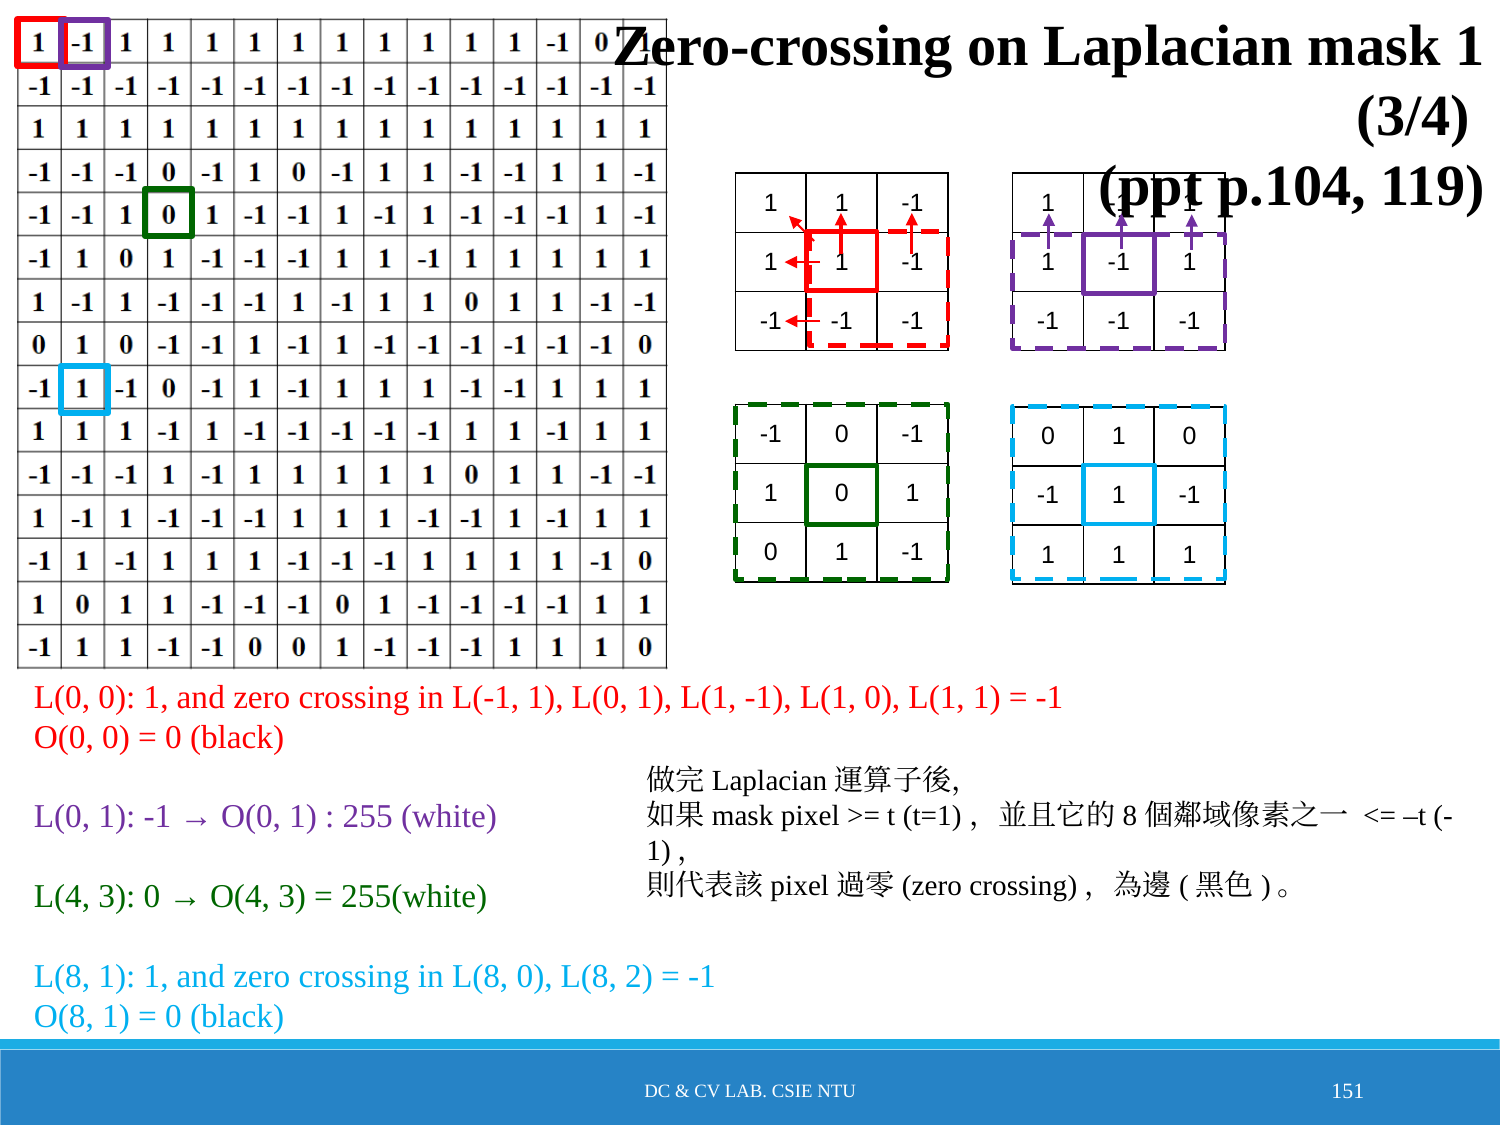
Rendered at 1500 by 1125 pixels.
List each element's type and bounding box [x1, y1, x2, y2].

table_header [807, 225, 839, 231]
table_header [1013, 174, 1083, 232]
text_box [1012, 406, 1226, 579]
text_box [477, 0, 1500, 346]
table_cell [807, 322, 876, 350]
table_header [1084, 174, 1153, 232]
table_cell [736, 233, 805, 291]
table_cell [878, 346, 947, 350]
picture [17, 16, 668, 681]
slide_number [1218, 1082, 1380, 1120]
table_header [736, 225, 802, 232]
table_header [878, 225, 910, 231]
table_cell [1013, 579, 1083, 583]
table_header [1155, 174, 1224, 232]
text_box [1012, 213, 1226, 349]
text_box [18, 667, 1495, 1082]
table_cell [1155, 579, 1224, 583]
footer [453, 1082, 1047, 1120]
table_header [843, 225, 876, 231]
table_header [913, 225, 947, 231]
text_box [735, 404, 948, 580]
table_cell [1084, 579, 1153, 583]
table_cell [736, 292, 805, 350]
